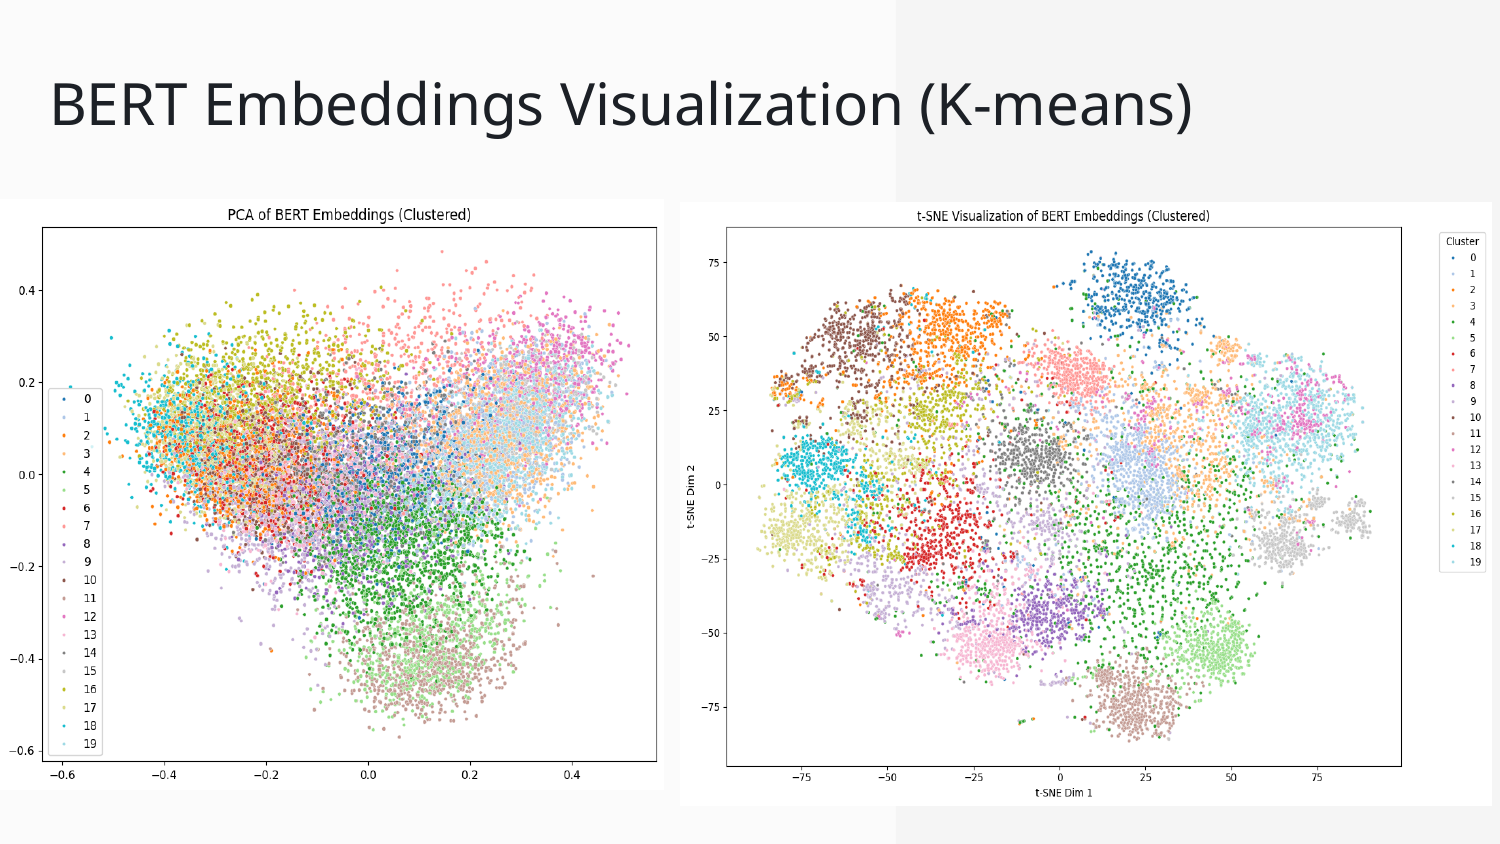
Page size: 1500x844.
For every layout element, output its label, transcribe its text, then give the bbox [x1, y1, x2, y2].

title BERT Embeddings Visualization (K-means) [49, 75, 1365, 216]
picture [0, 199, 664, 791]
picture [679, 202, 1492, 806]
